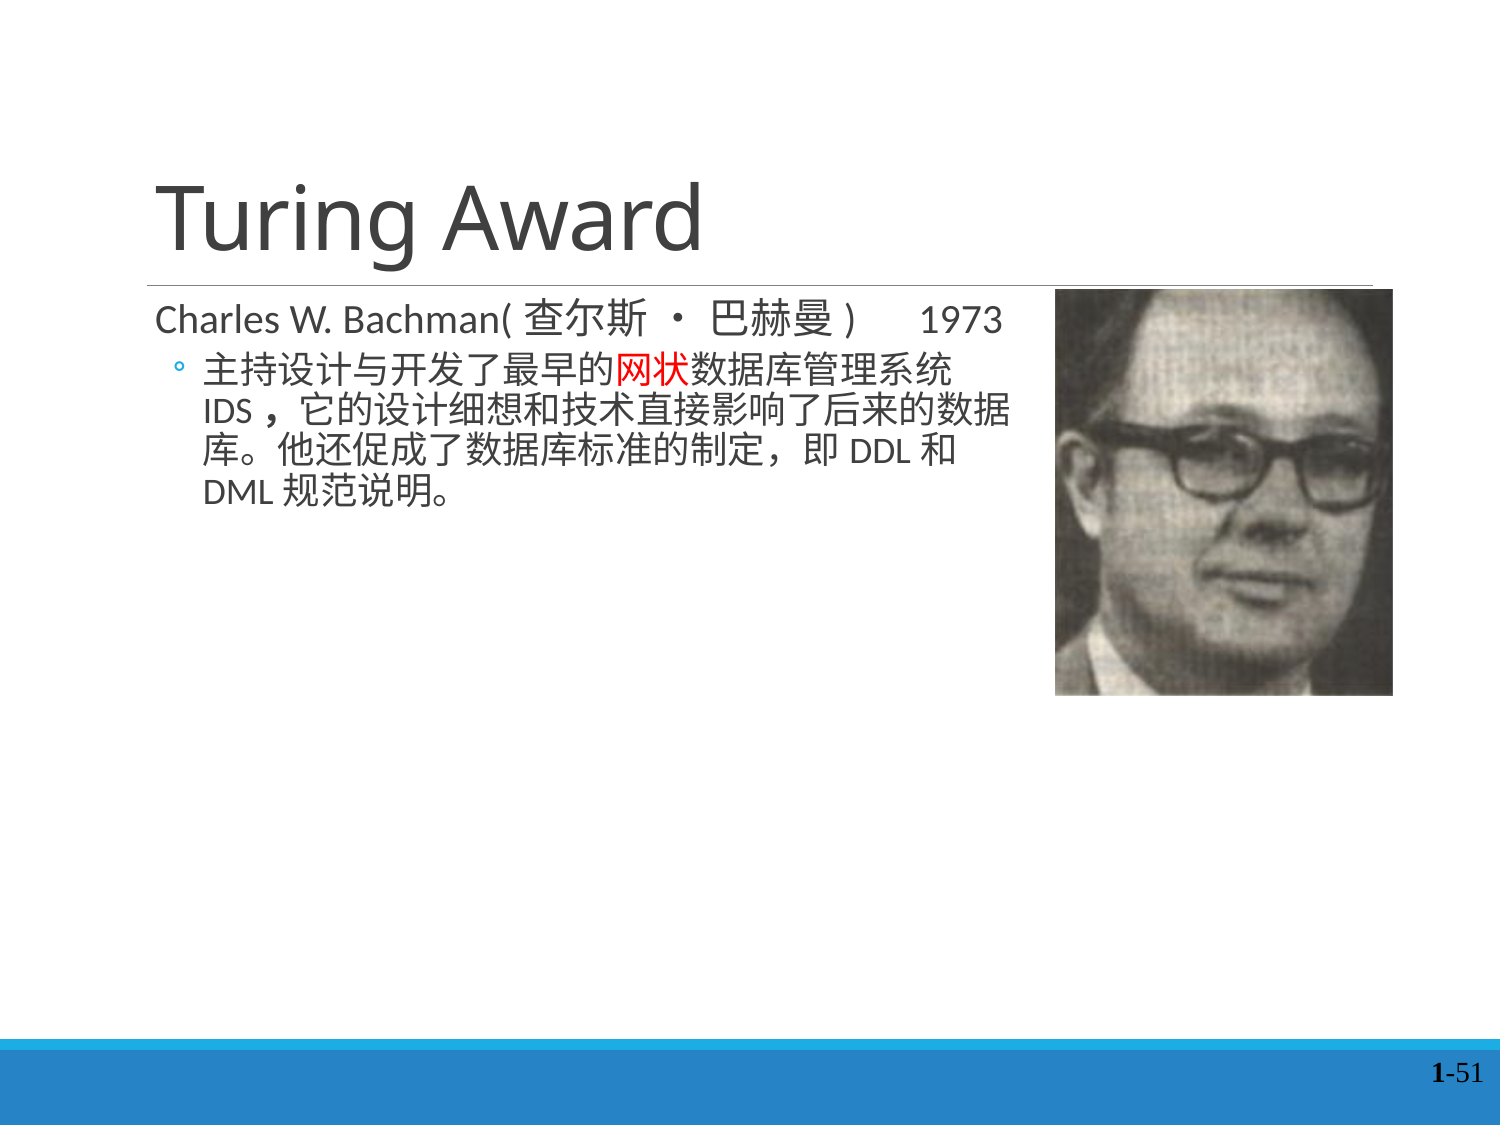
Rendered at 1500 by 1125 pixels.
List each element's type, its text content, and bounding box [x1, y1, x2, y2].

picture [1054, 289, 1394, 696]
slide_number 1-51 [1374, 1045, 1500, 1096]
list Charles W. Bachman(查尔斯 • 巴赫曼) 1973 主持设计与开发了最早的网状数据库管理系统IDS，它的设计细想和技术直接影响了后来的数据库。他还促成了数据库标准的制定，即DDL和DML规范说明。 [140, 289, 1031, 1113]
title Turing Award [140, 164, 1266, 277]
